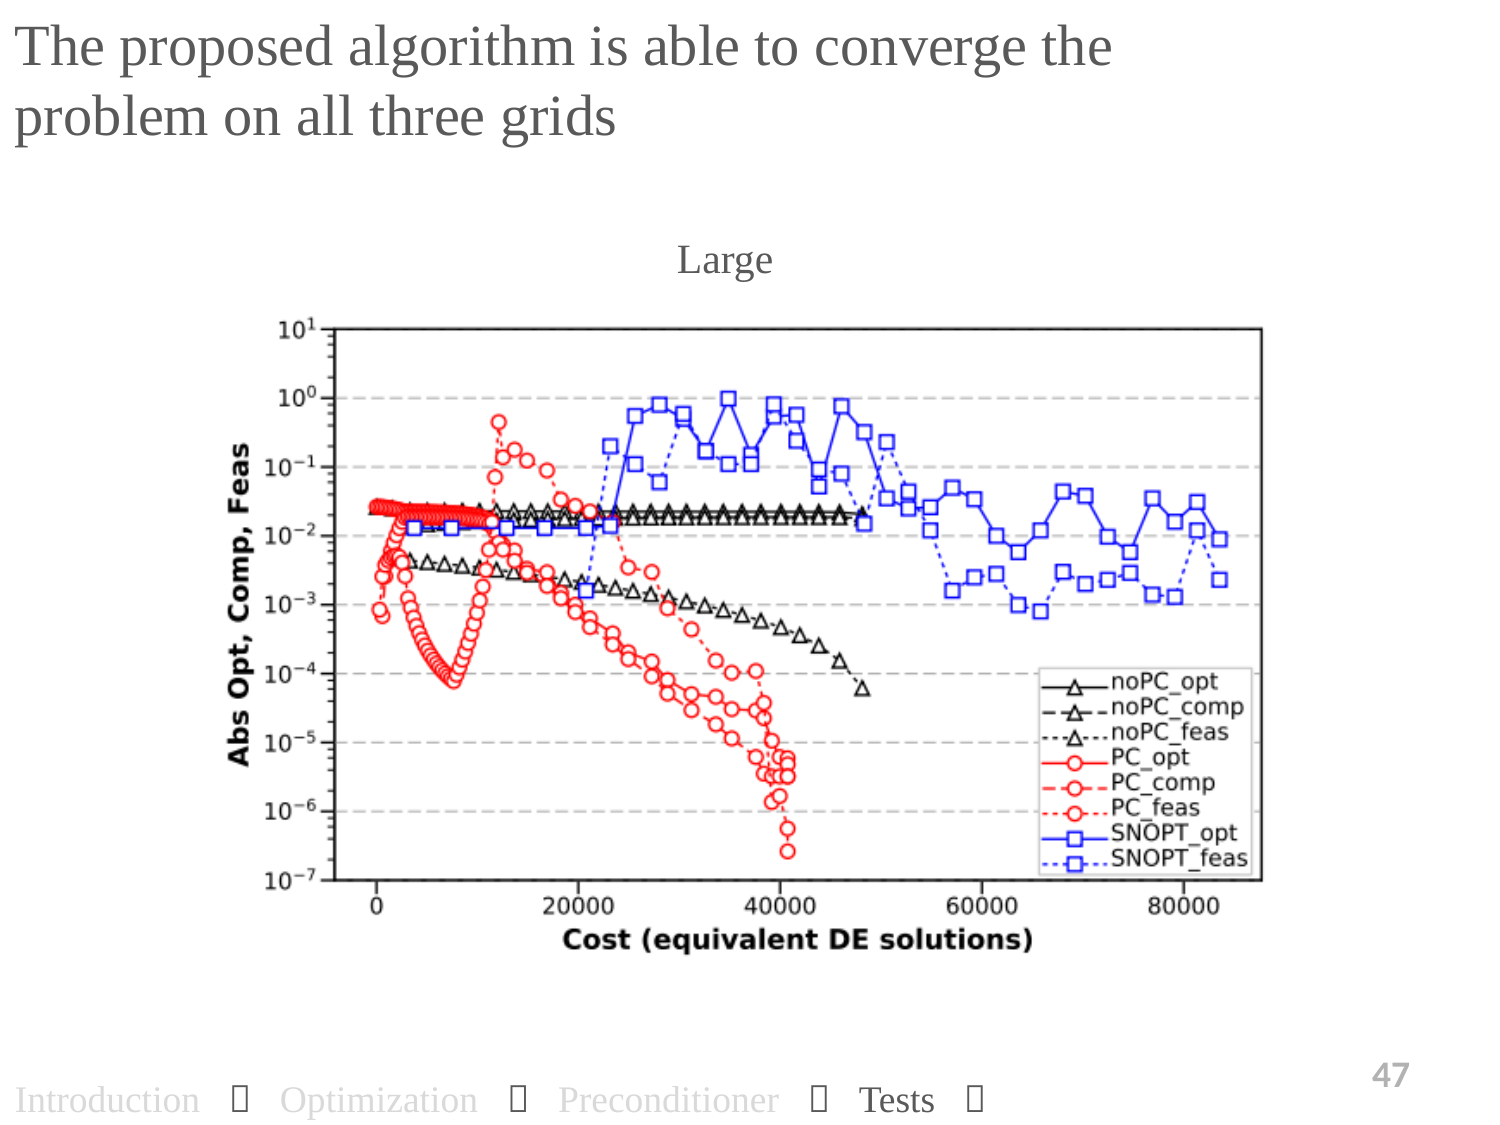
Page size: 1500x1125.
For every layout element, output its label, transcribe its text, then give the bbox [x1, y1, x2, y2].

picture [160, 303, 1317, 964]
slide_number 47 [1074, 1042, 1425, 1103]
text_box The proposed algorithm is able to converge the problem on all three grids [0, 0, 1243, 155]
text_box Introduction  Optimization  Preconditioner  Tests  Summary [0, 1045, 1171, 1125]
text_box Large [662, 224, 789, 290]
